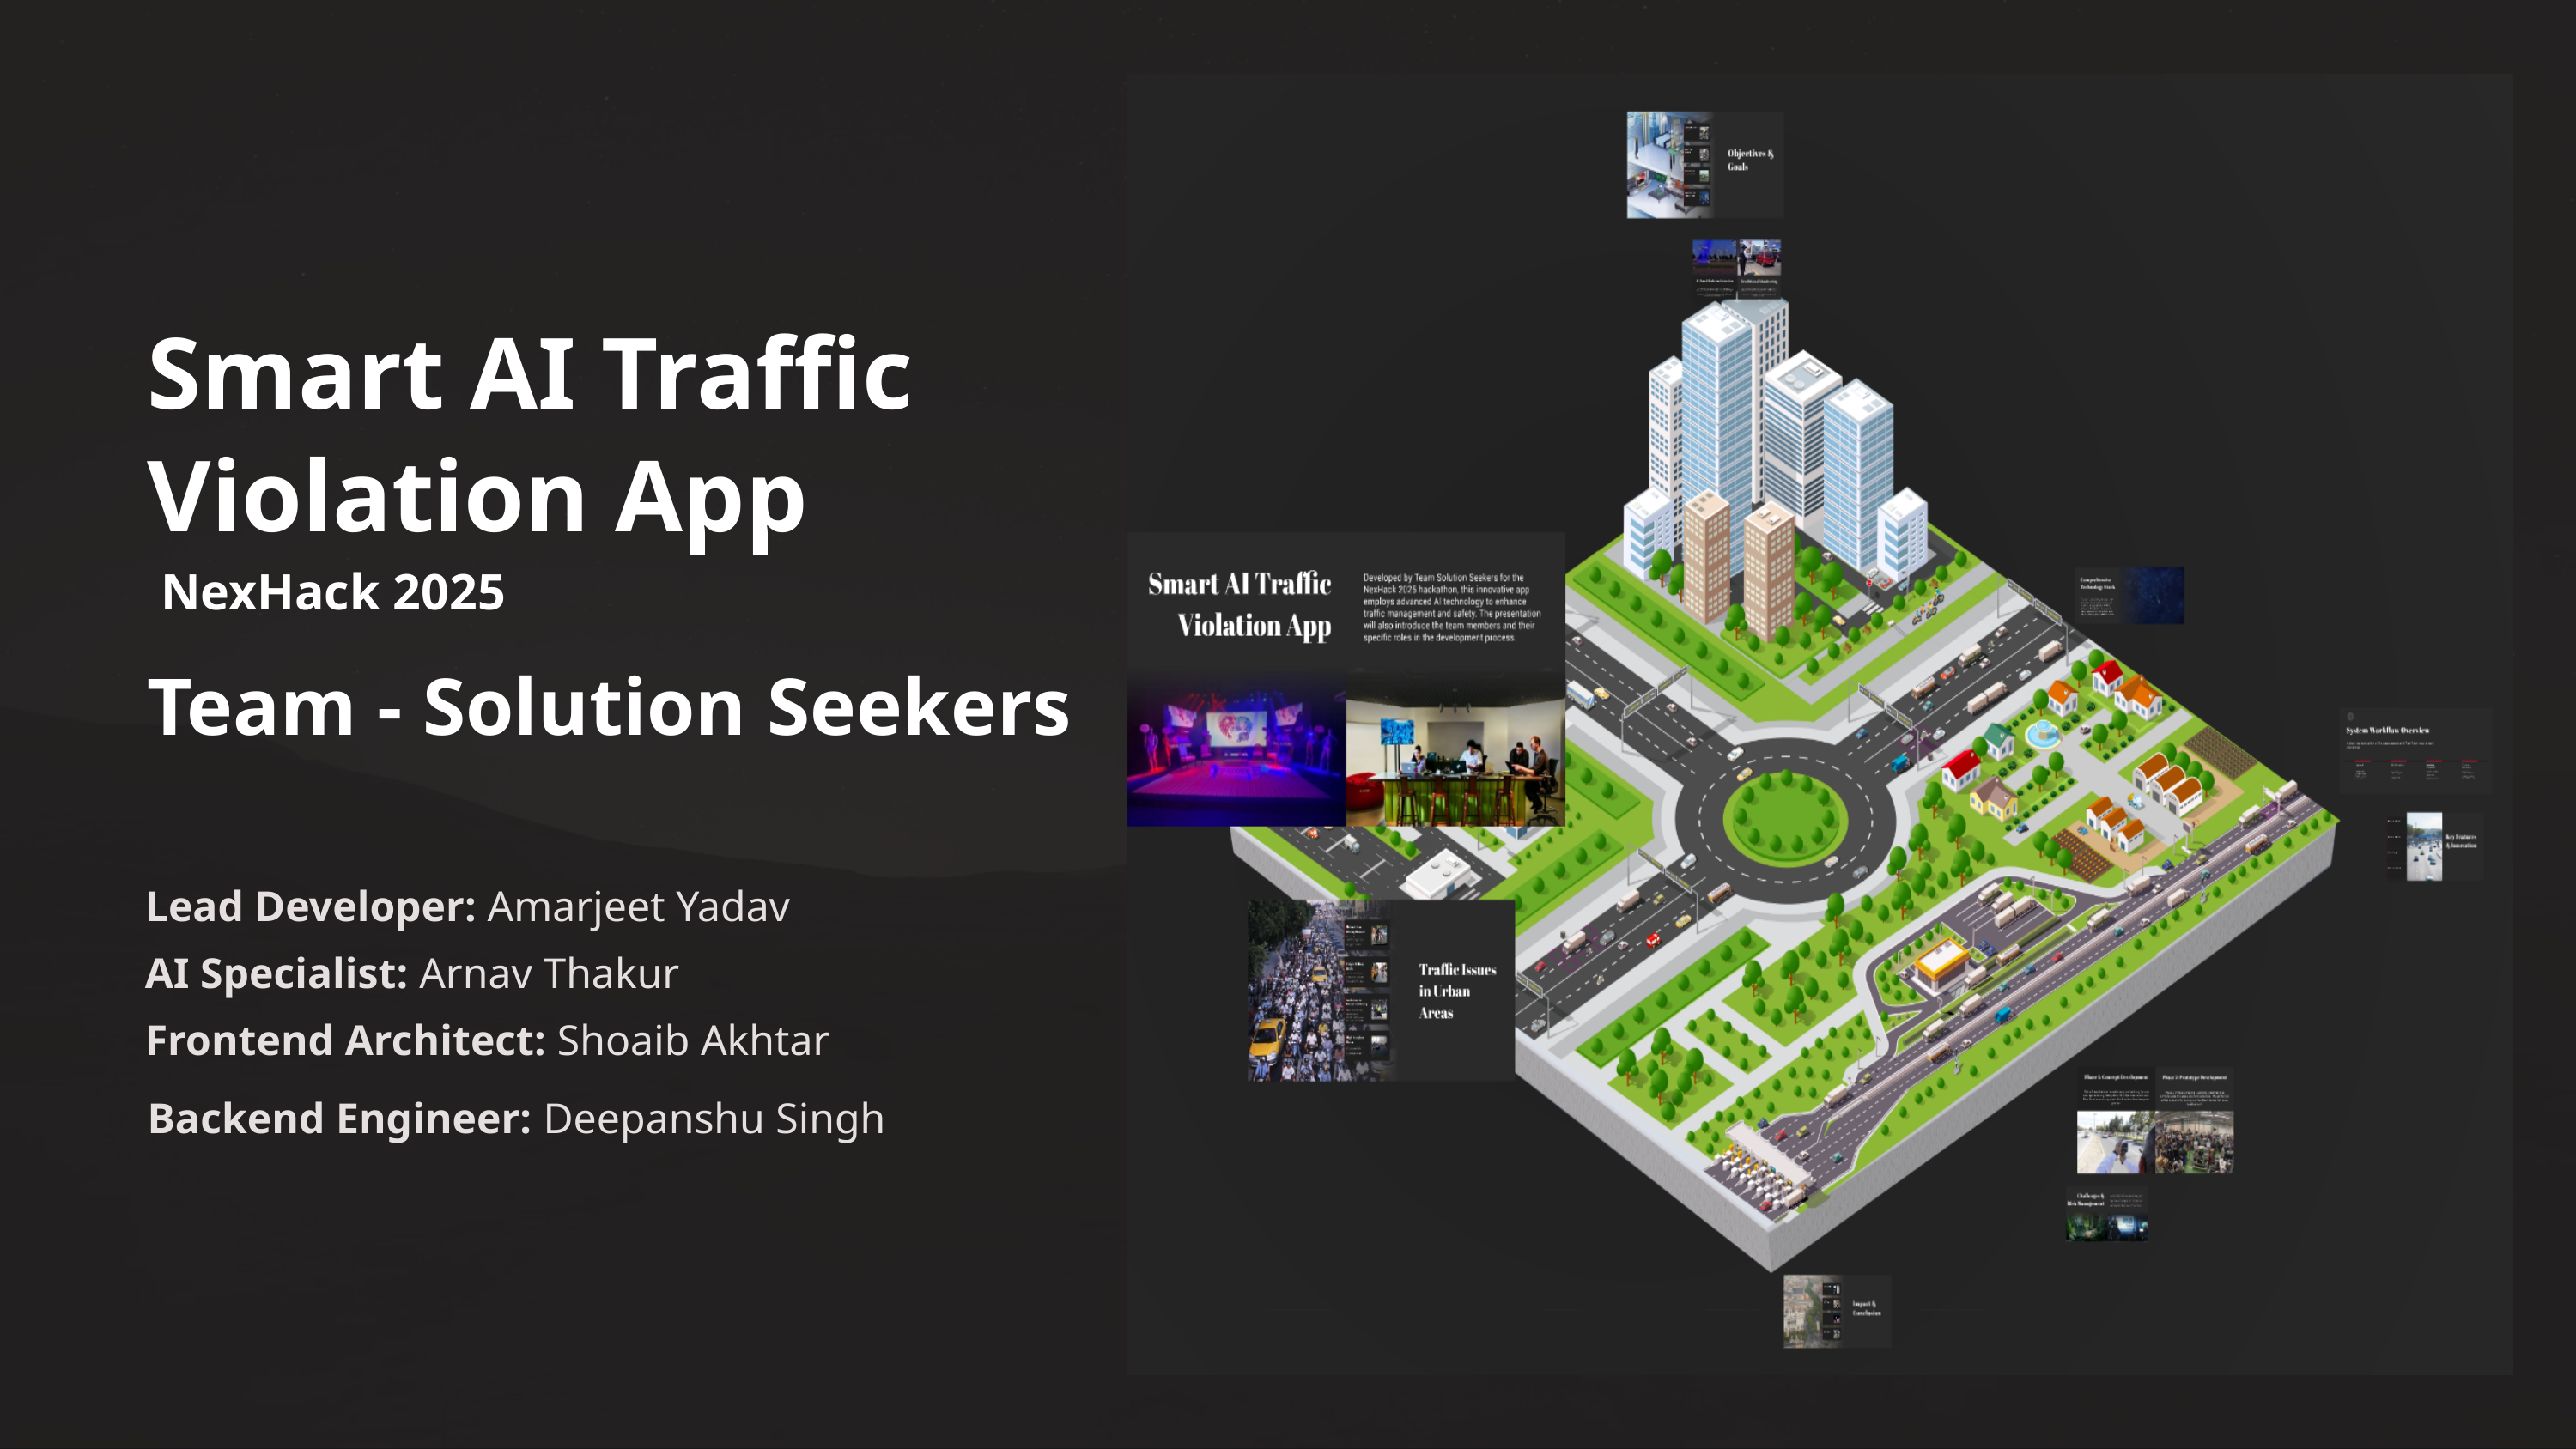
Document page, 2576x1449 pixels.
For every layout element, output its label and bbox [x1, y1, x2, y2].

text_box [0, 0, 2576, 1449]
picture [1127, 73, 2513, 1375]
